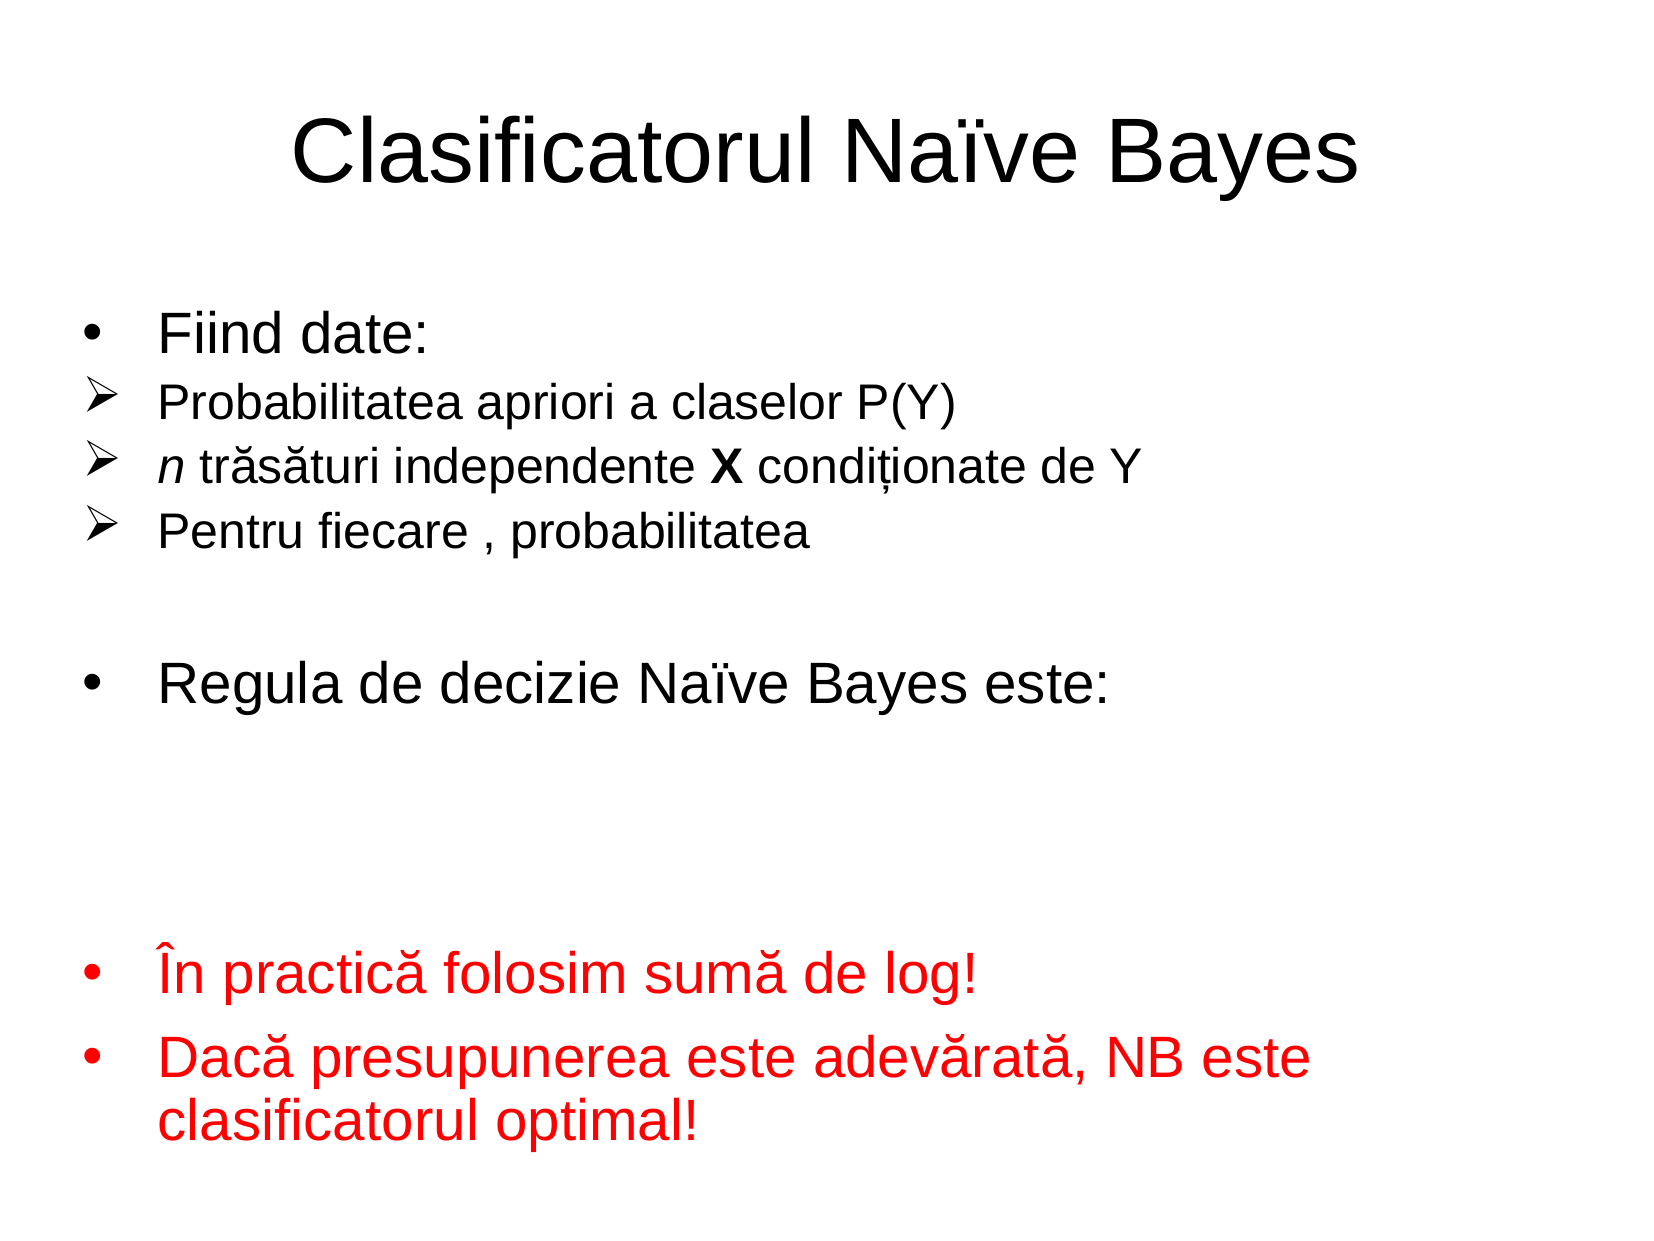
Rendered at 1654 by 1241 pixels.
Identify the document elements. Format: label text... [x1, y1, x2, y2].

title Clasificatorul Naïve Bayes [82, 49, 1571, 257]
